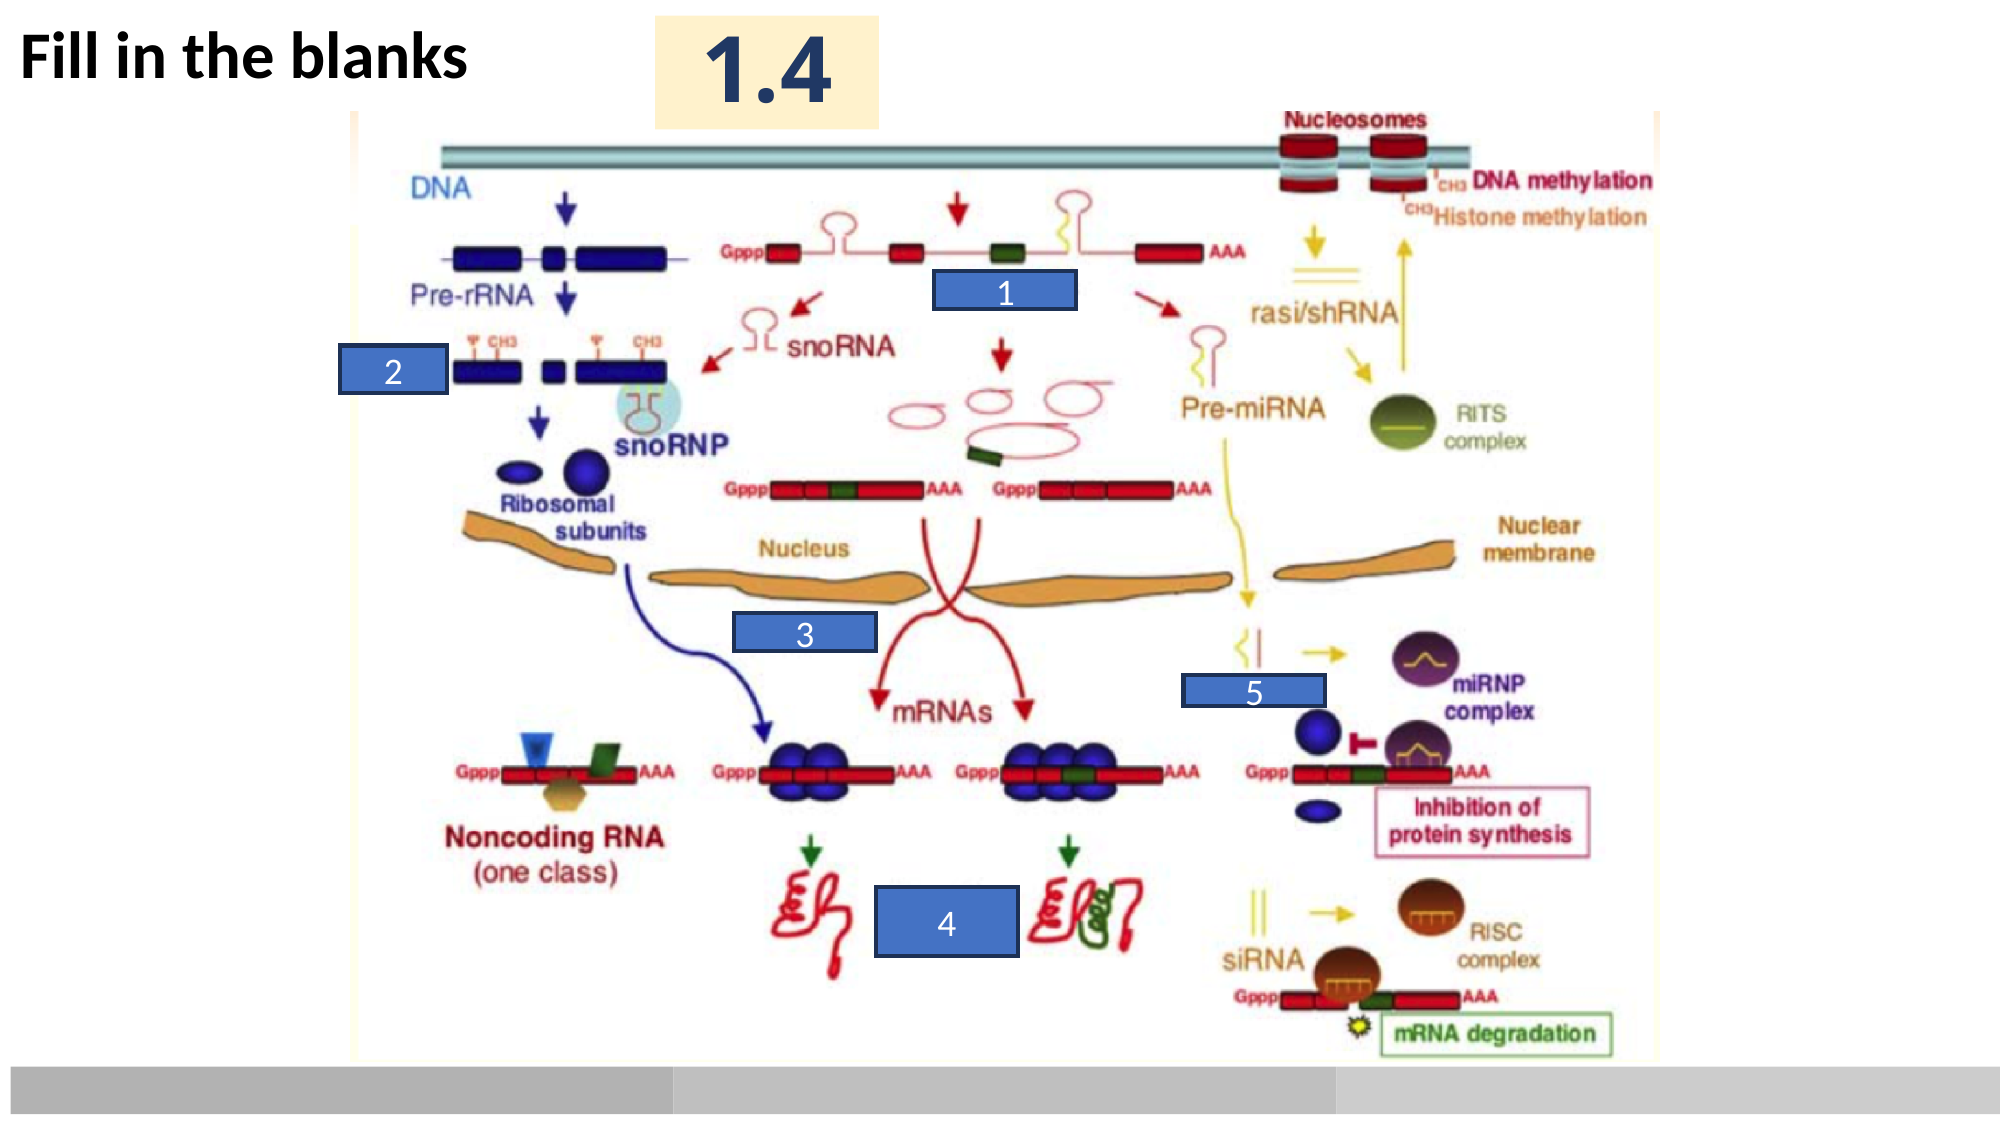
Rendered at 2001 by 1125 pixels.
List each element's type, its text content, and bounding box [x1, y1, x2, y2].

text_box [10, 110, 2000, 1115]
text_box Fill in the blanks [5, 4, 909, 100]
text_box 1.4 [655, 15, 879, 108]
